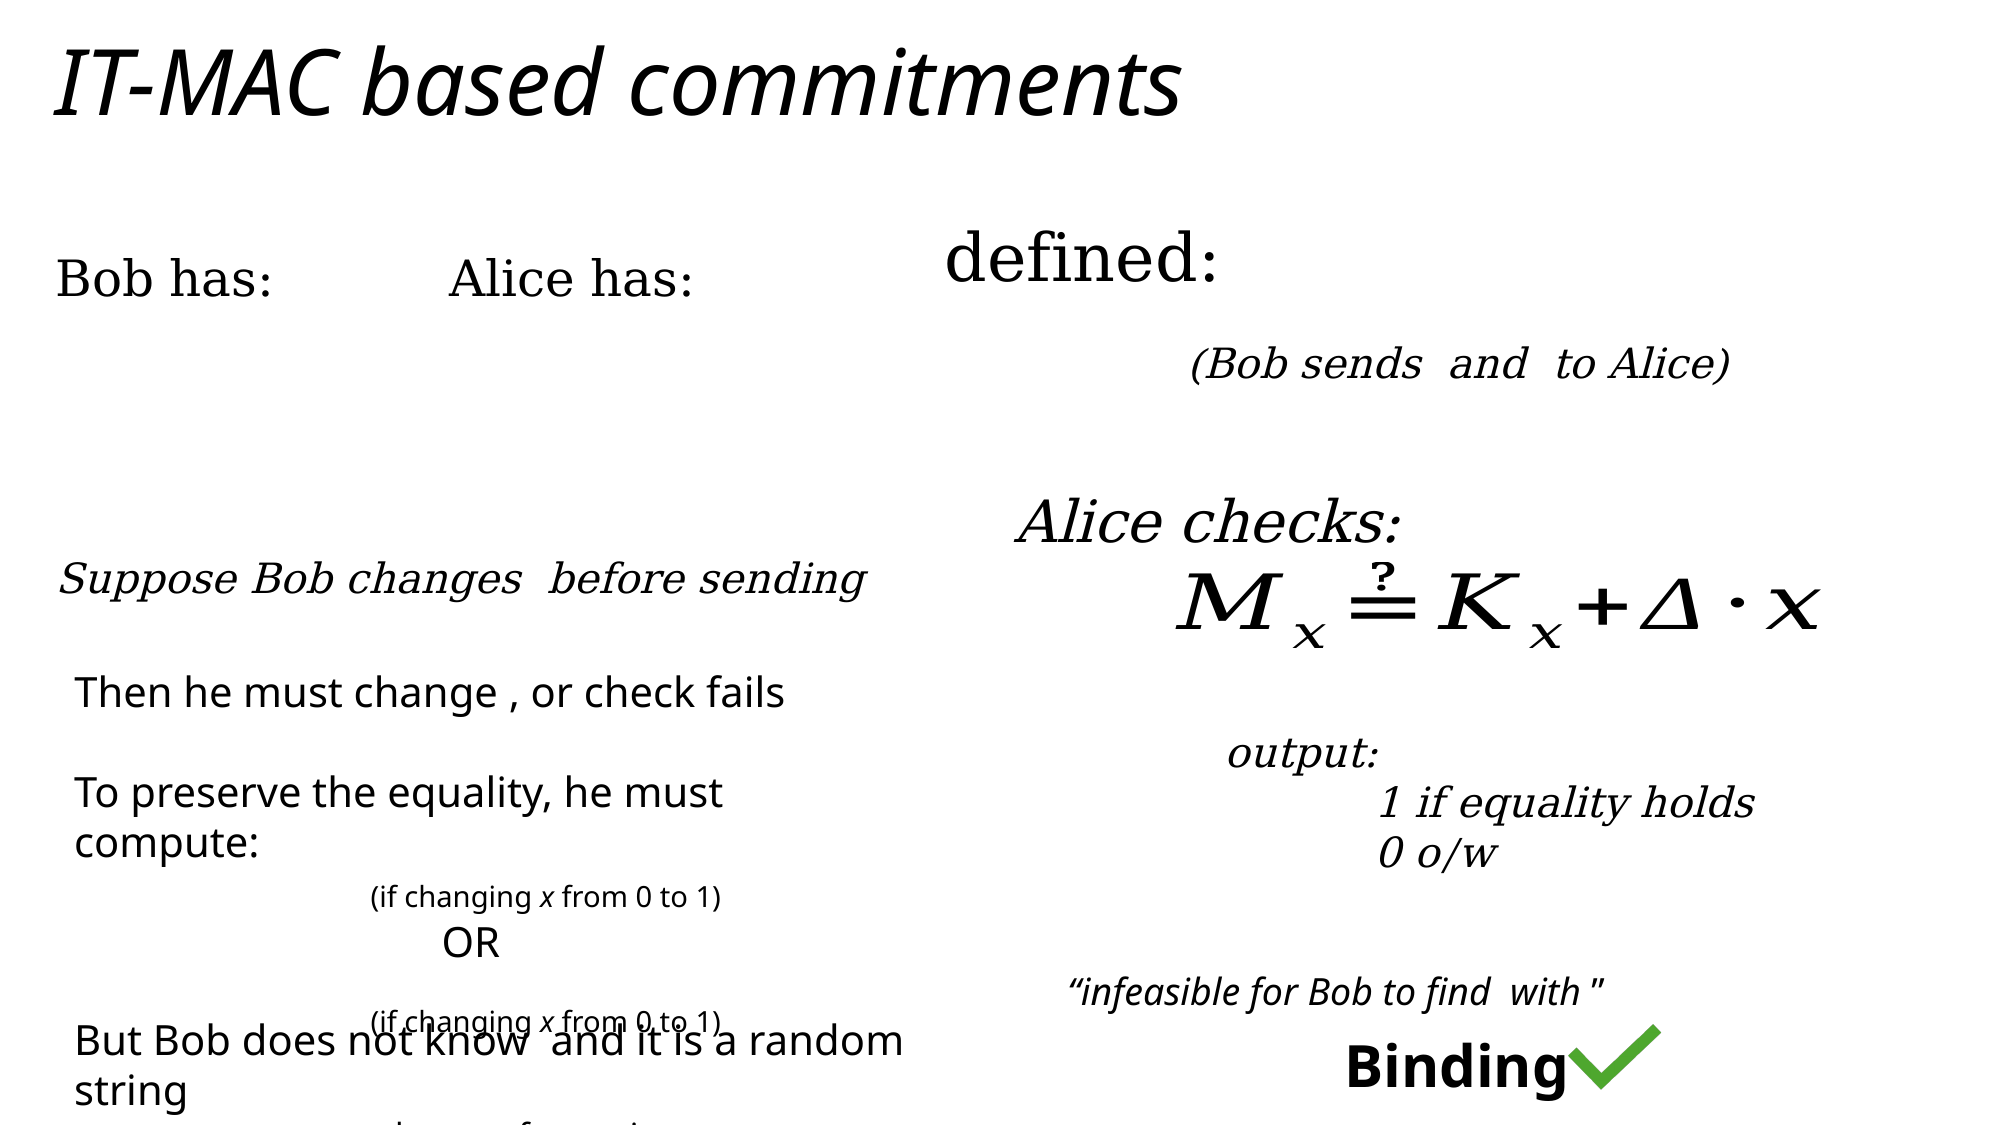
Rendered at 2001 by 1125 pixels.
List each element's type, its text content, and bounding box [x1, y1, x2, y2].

text_box output: 1 if equality holds 0 o/w [1209, 718, 1946, 884]
picture [1566, 1007, 1663, 1105]
text_box Binding [1329, 1021, 1701, 1107]
text_box Alice checks: [999, 476, 1578, 562]
title IT-MAC based commitments [40, 0, 1766, 195]
